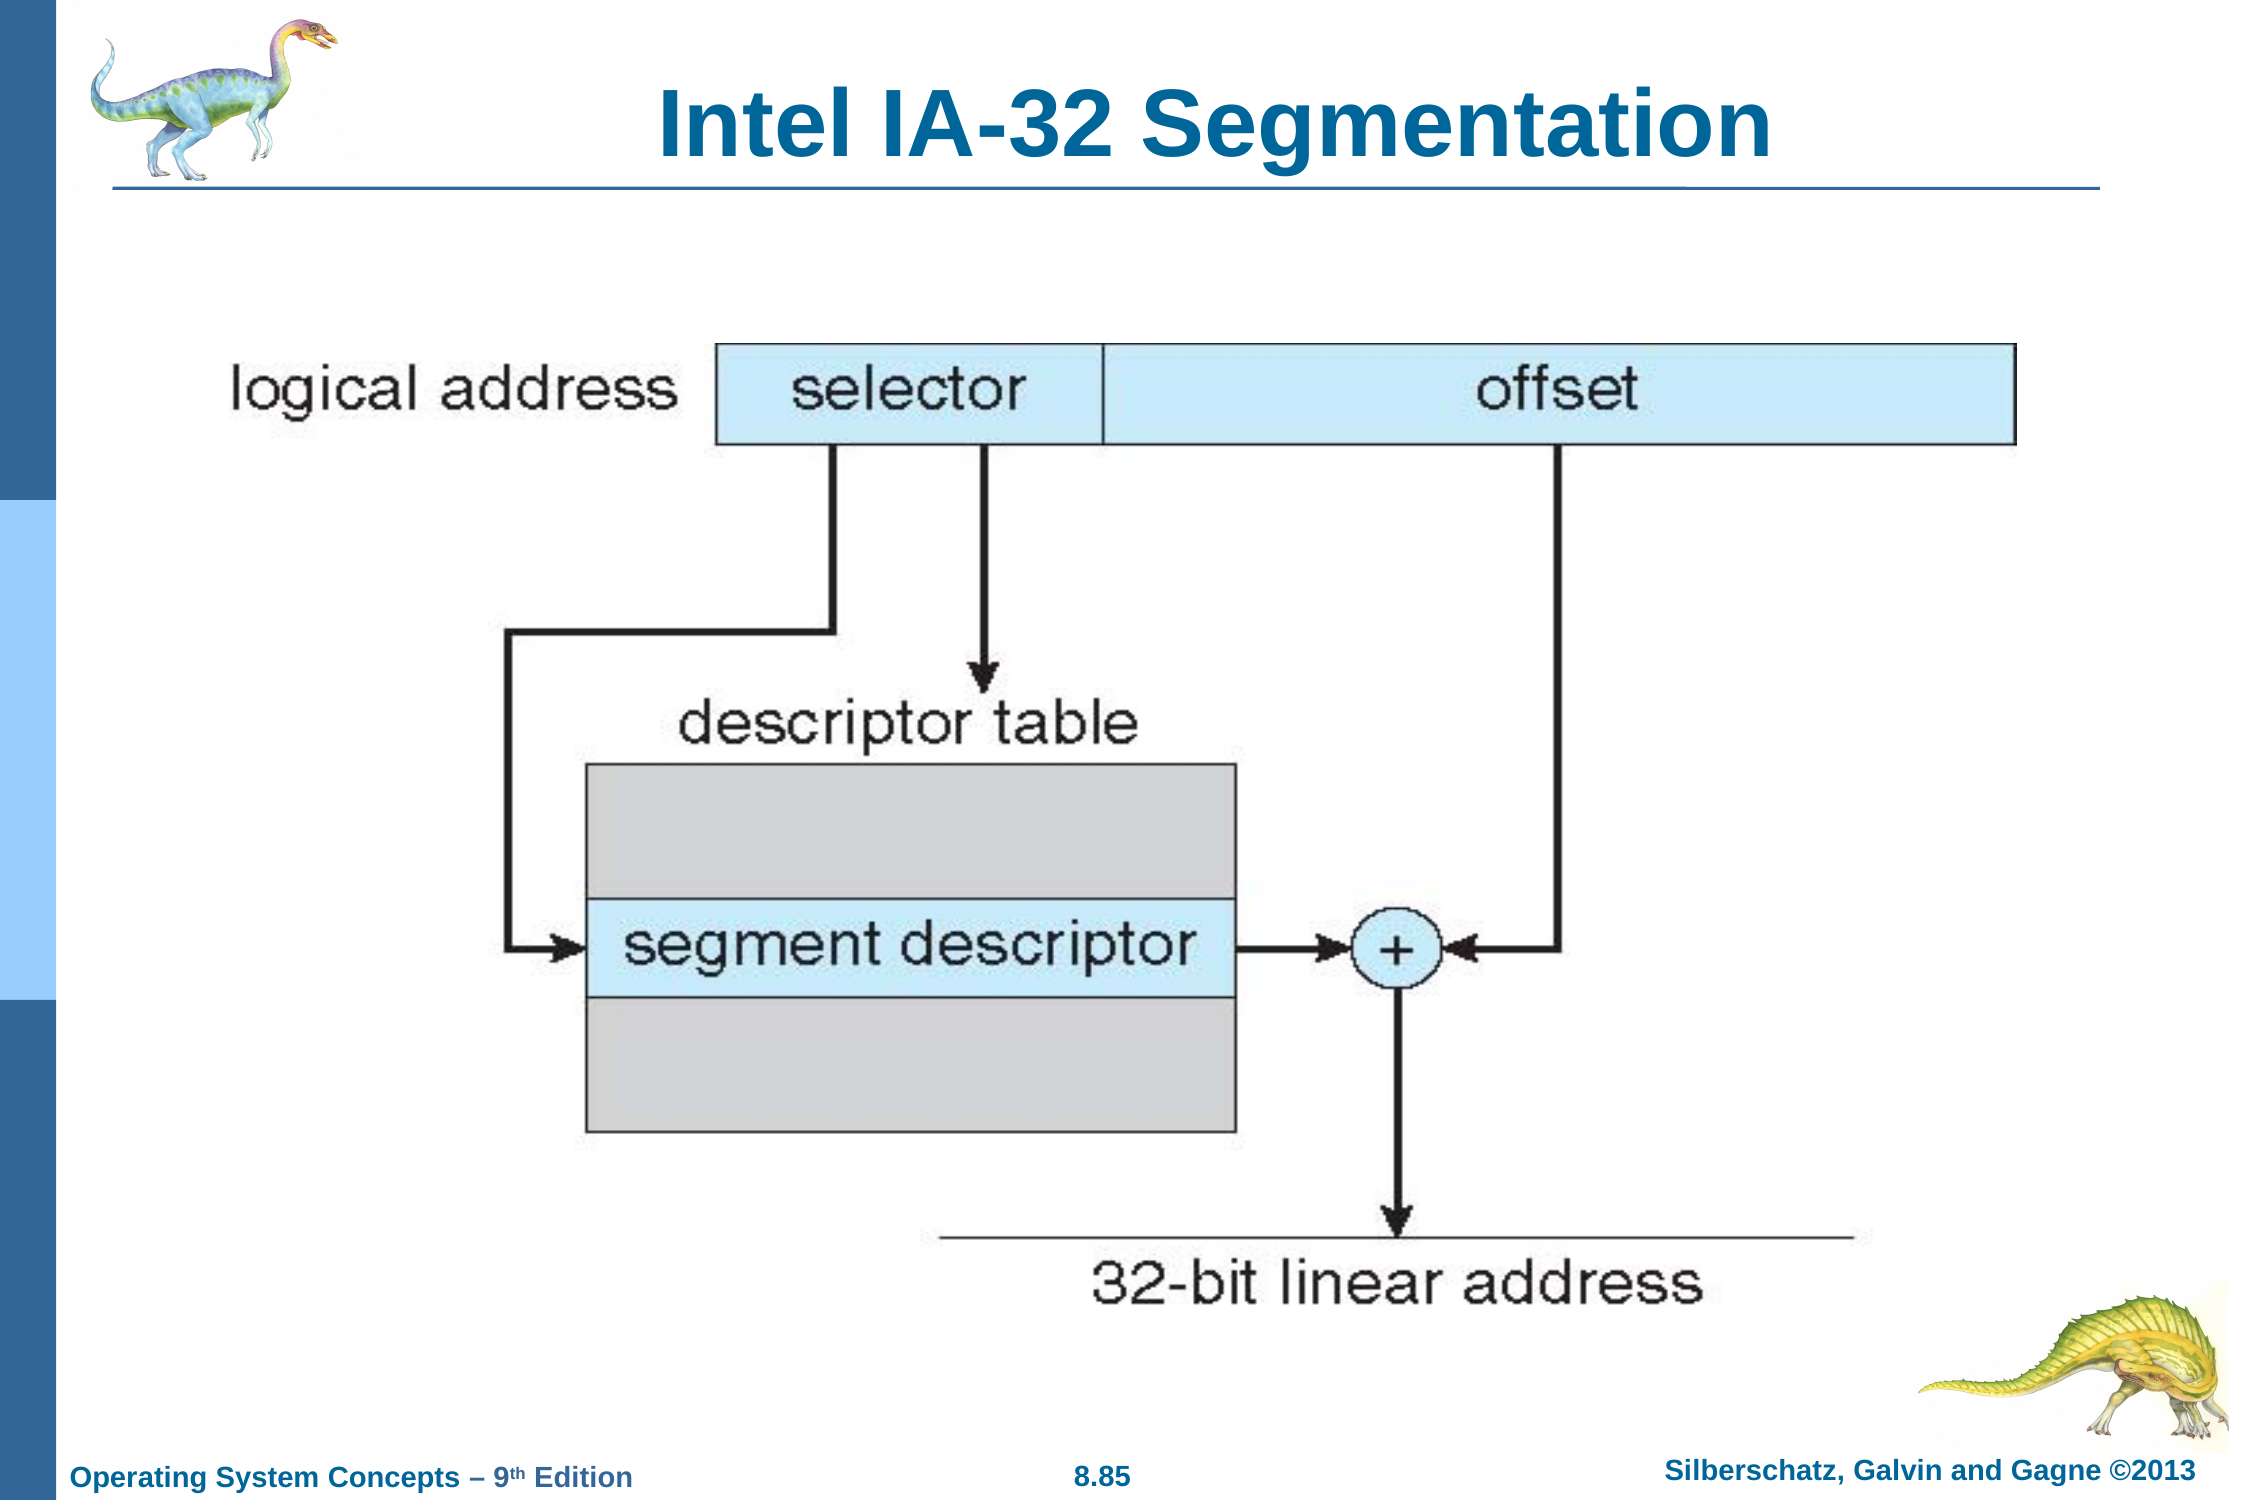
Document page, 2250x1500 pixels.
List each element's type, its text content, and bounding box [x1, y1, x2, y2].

title Intel IA-32 Segmentation [294, 60, 2138, 187]
picture [70, 0, 365, 199]
picture [229, 343, 2229, 1453]
